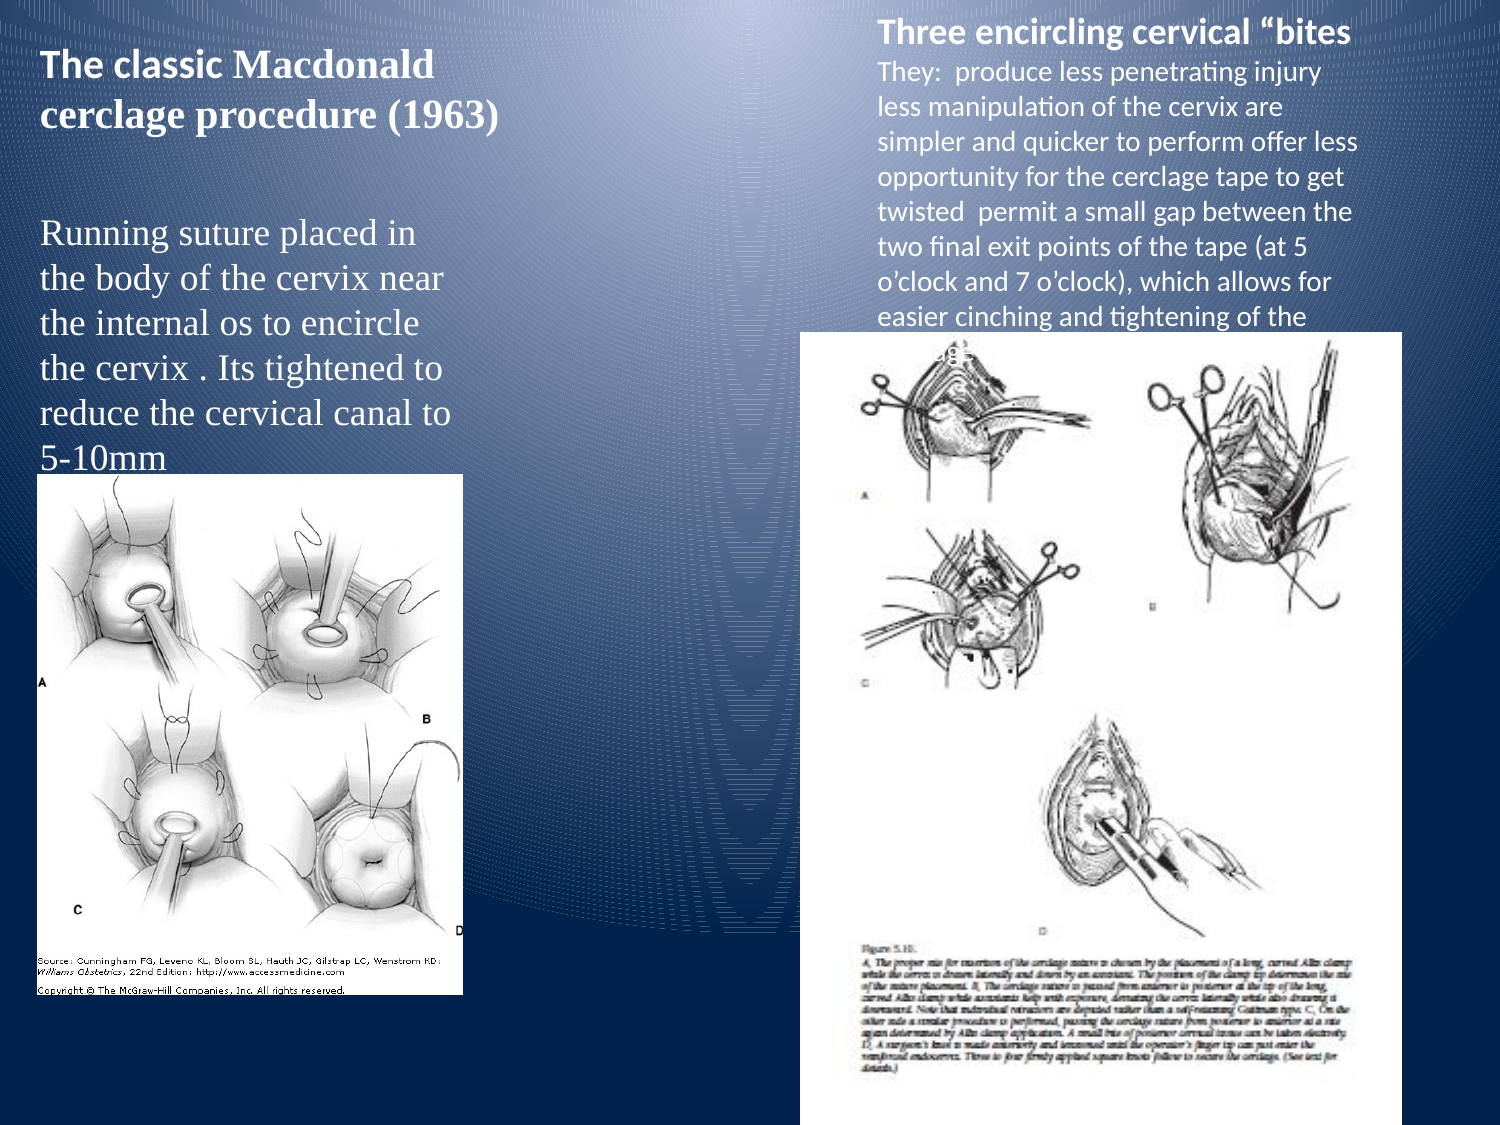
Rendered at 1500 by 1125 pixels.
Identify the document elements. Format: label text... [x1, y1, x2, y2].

list Running suture placed in the body of the cervix near the internal os to encircle the cervix . Its tightened to reduce the cervical canal to 5-10mm [24, 200, 488, 818]
picture [799, 332, 1402, 1125]
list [37, 474, 463, 995]
title The classic Macdonald cerclage procedure (1963) [24, 19, 550, 145]
text_box Three encircling cervical “bites They: produce less penetrating injury less manipulation of the cervix are simpler and quicker to perform offer less opportunity for the cerclage tape to get twisted permit a small gap between the two final exit points of the tape (at 5 o’clock and 7 o’clock), which allows for easier cinching and tightening of the cerclage [862, 0, 1377, 331]
